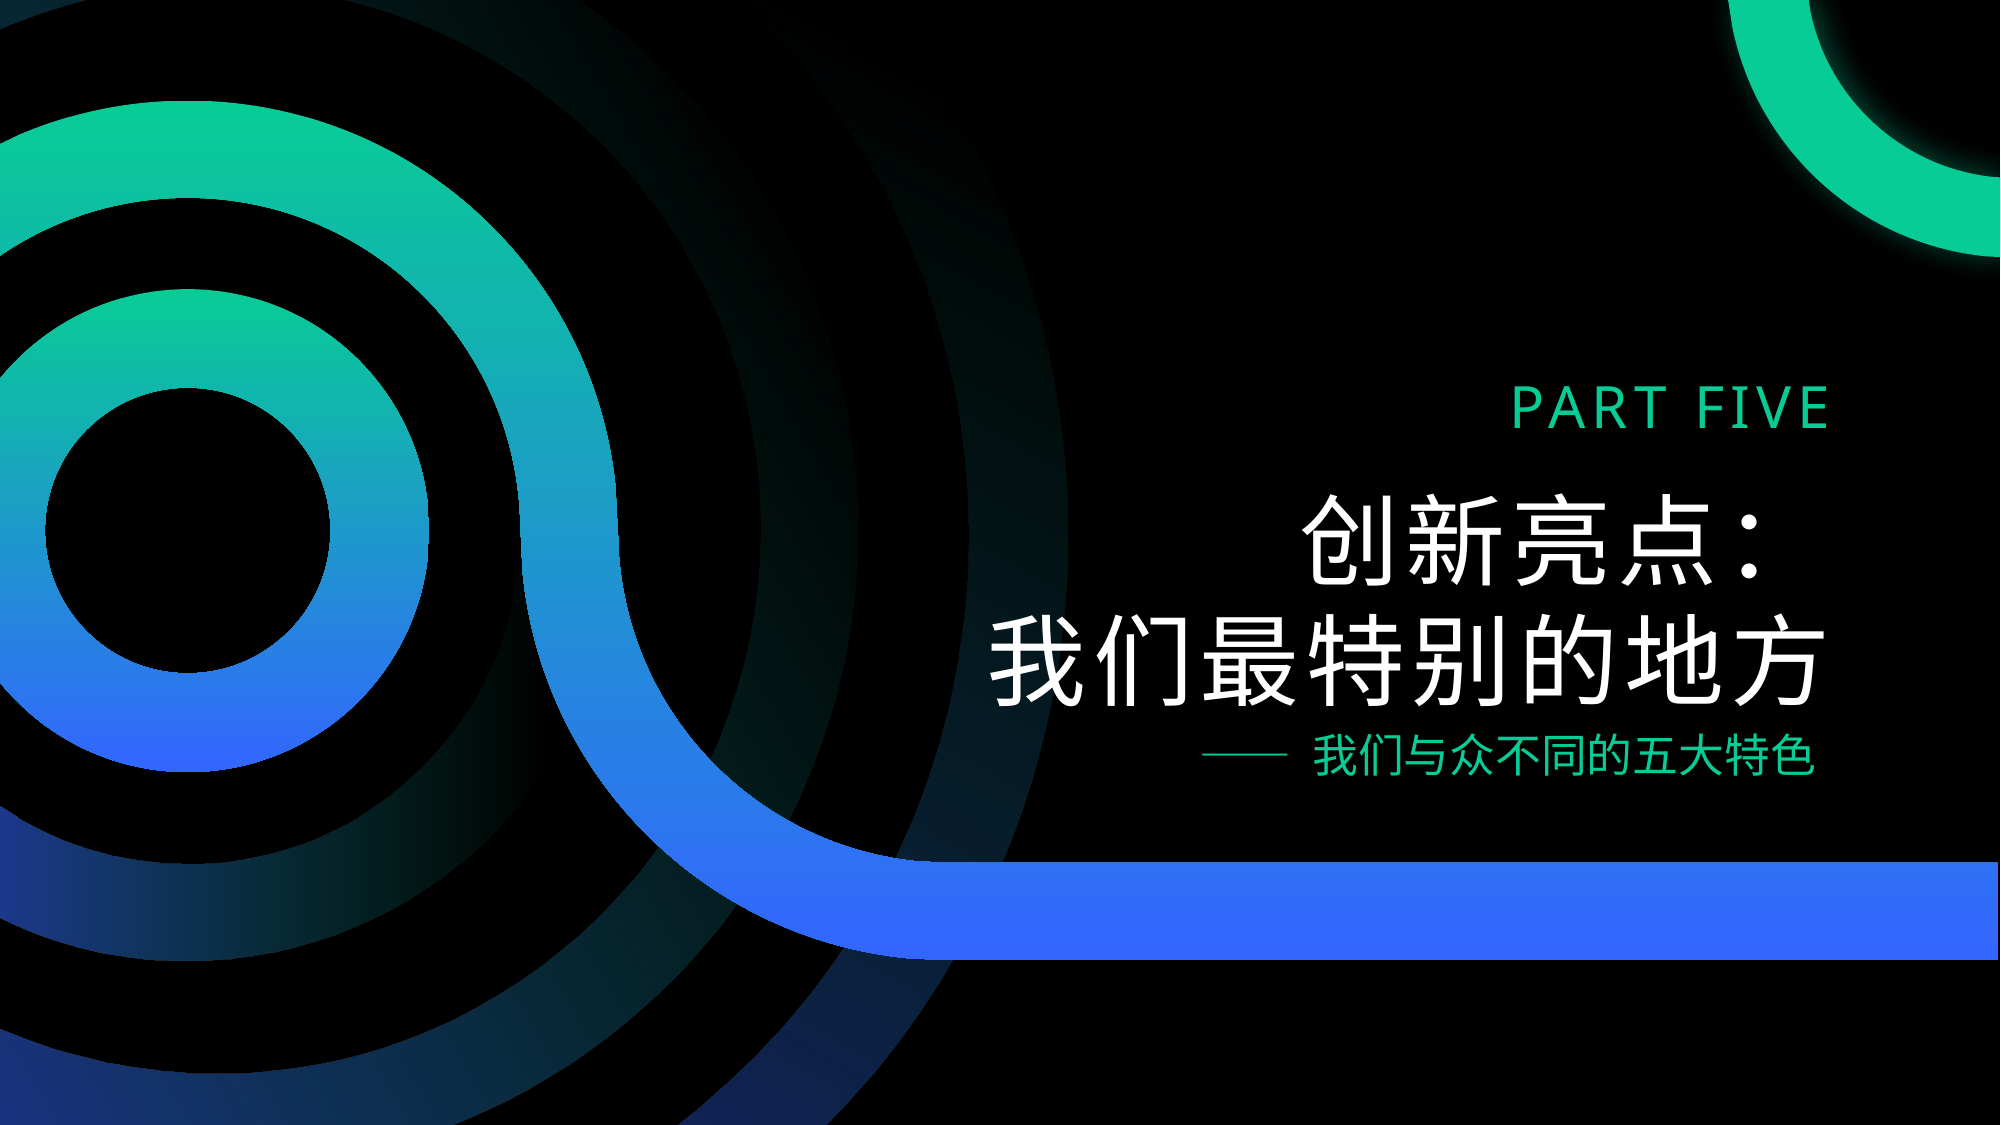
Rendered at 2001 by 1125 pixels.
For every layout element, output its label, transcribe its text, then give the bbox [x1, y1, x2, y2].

list PART FIVE [1209, 334, 1831, 477]
text_box —— 我们与众不同的五大特色 [818, 719, 1831, 824]
title 创新亮点： 我们最特别的地方 [858, 478, 1831, 719]
